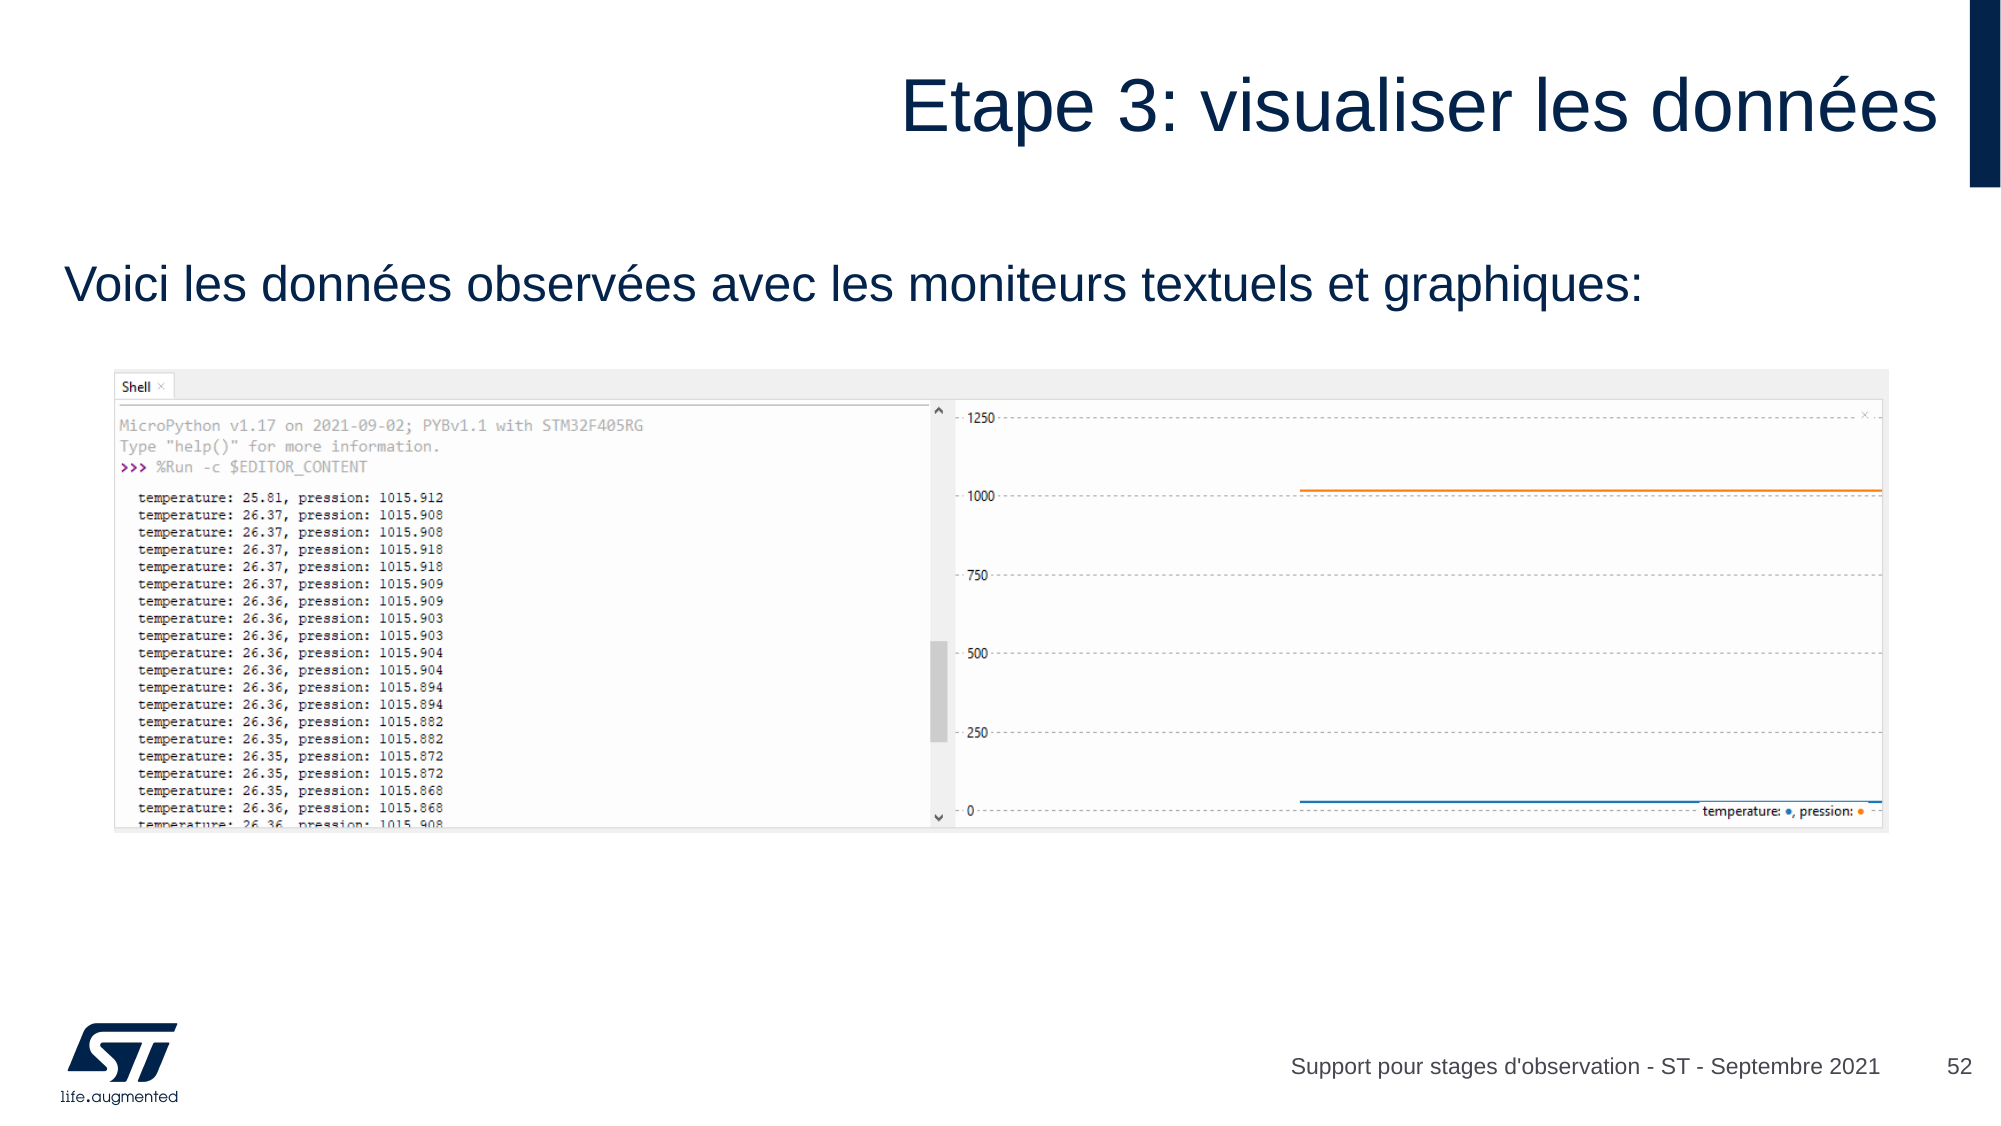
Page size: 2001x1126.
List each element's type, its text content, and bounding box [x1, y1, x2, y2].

list Voici les données observées avec les moniteurs textuels et graphiques: [49, 243, 1952, 1000]
picture [37, 999, 201, 1126]
slide_number 52 [1905, 1038, 1973, 1087]
picture [114, 369, 1889, 834]
footer Support pour stages d'observation - ST - Septembre 2021 [996, 1038, 1896, 1087]
title Etape 3: visualiser les données [49, 0, 1955, 215]
